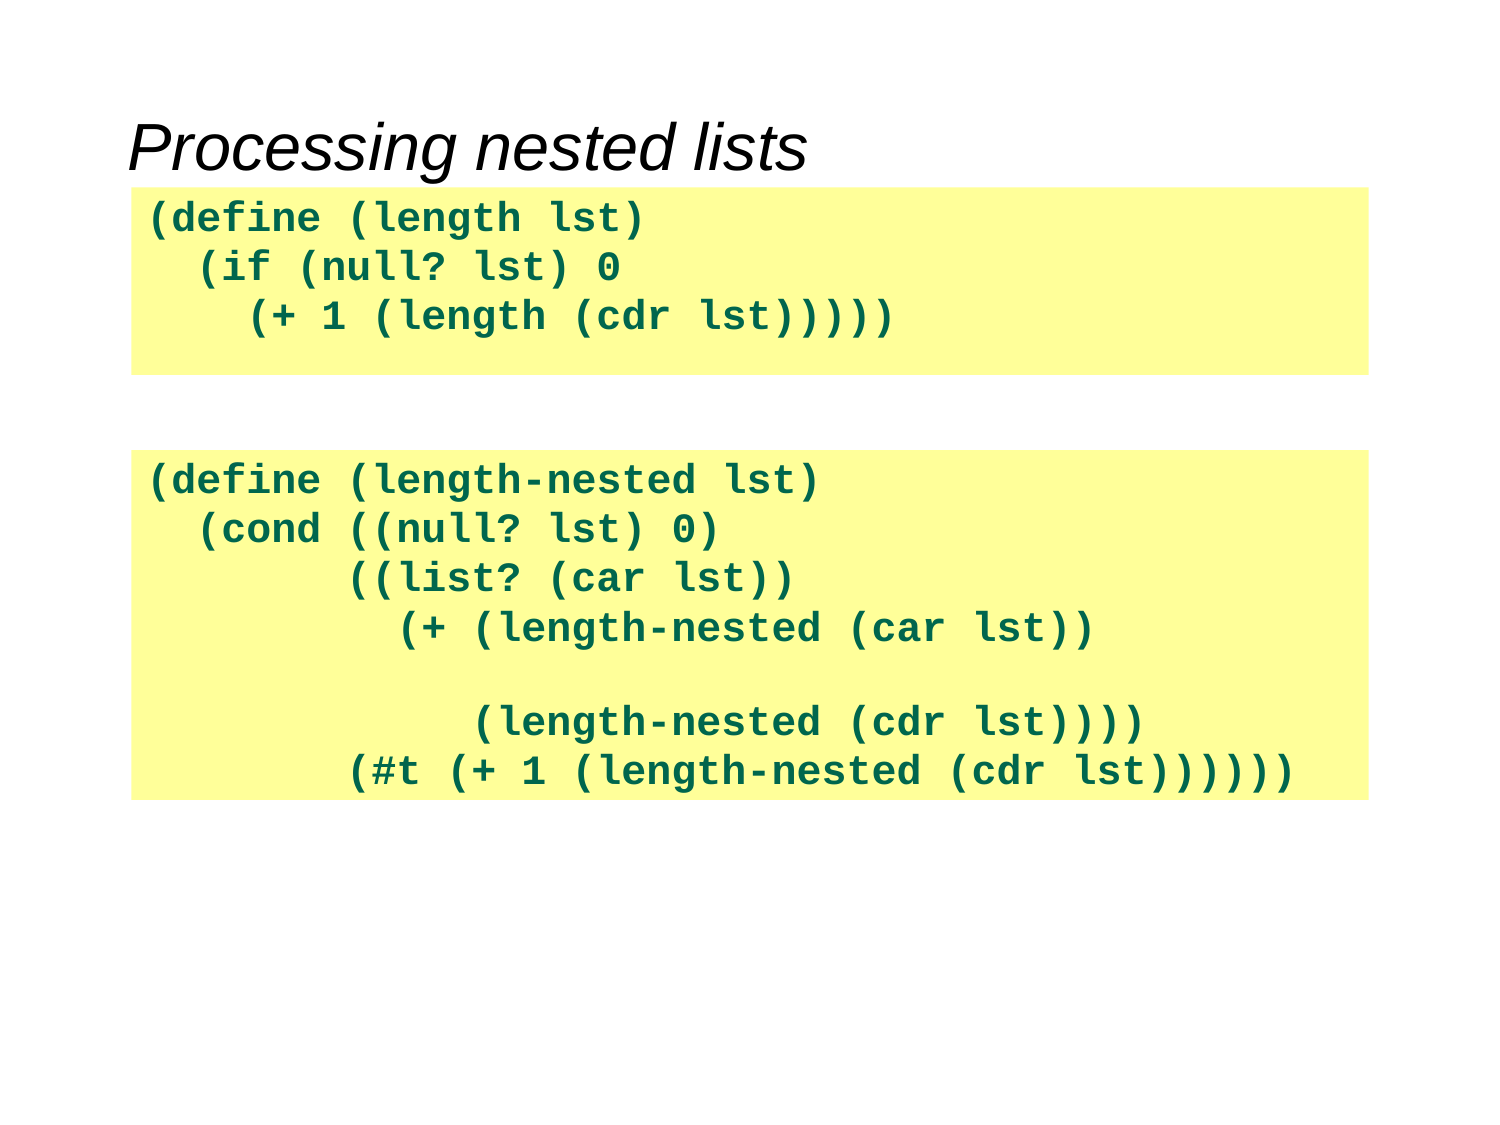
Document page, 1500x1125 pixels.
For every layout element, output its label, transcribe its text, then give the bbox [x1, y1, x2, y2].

text_box (define (length lst) (if (null? lst) 0 (+ 1 (length (cdr lst))))) [131, 187, 1369, 375]
text_box (define (length-nested lst) (cond ((null? lst) 0) ((list? (car lst)) (+ (length-nested (car lst)) (length-nested (cdr lst)))) (#t (+ 1 (length-nested (cdr lst)))))) [131, 450, 1369, 800]
title Processing nested lists [112, 49, 1388, 238]
